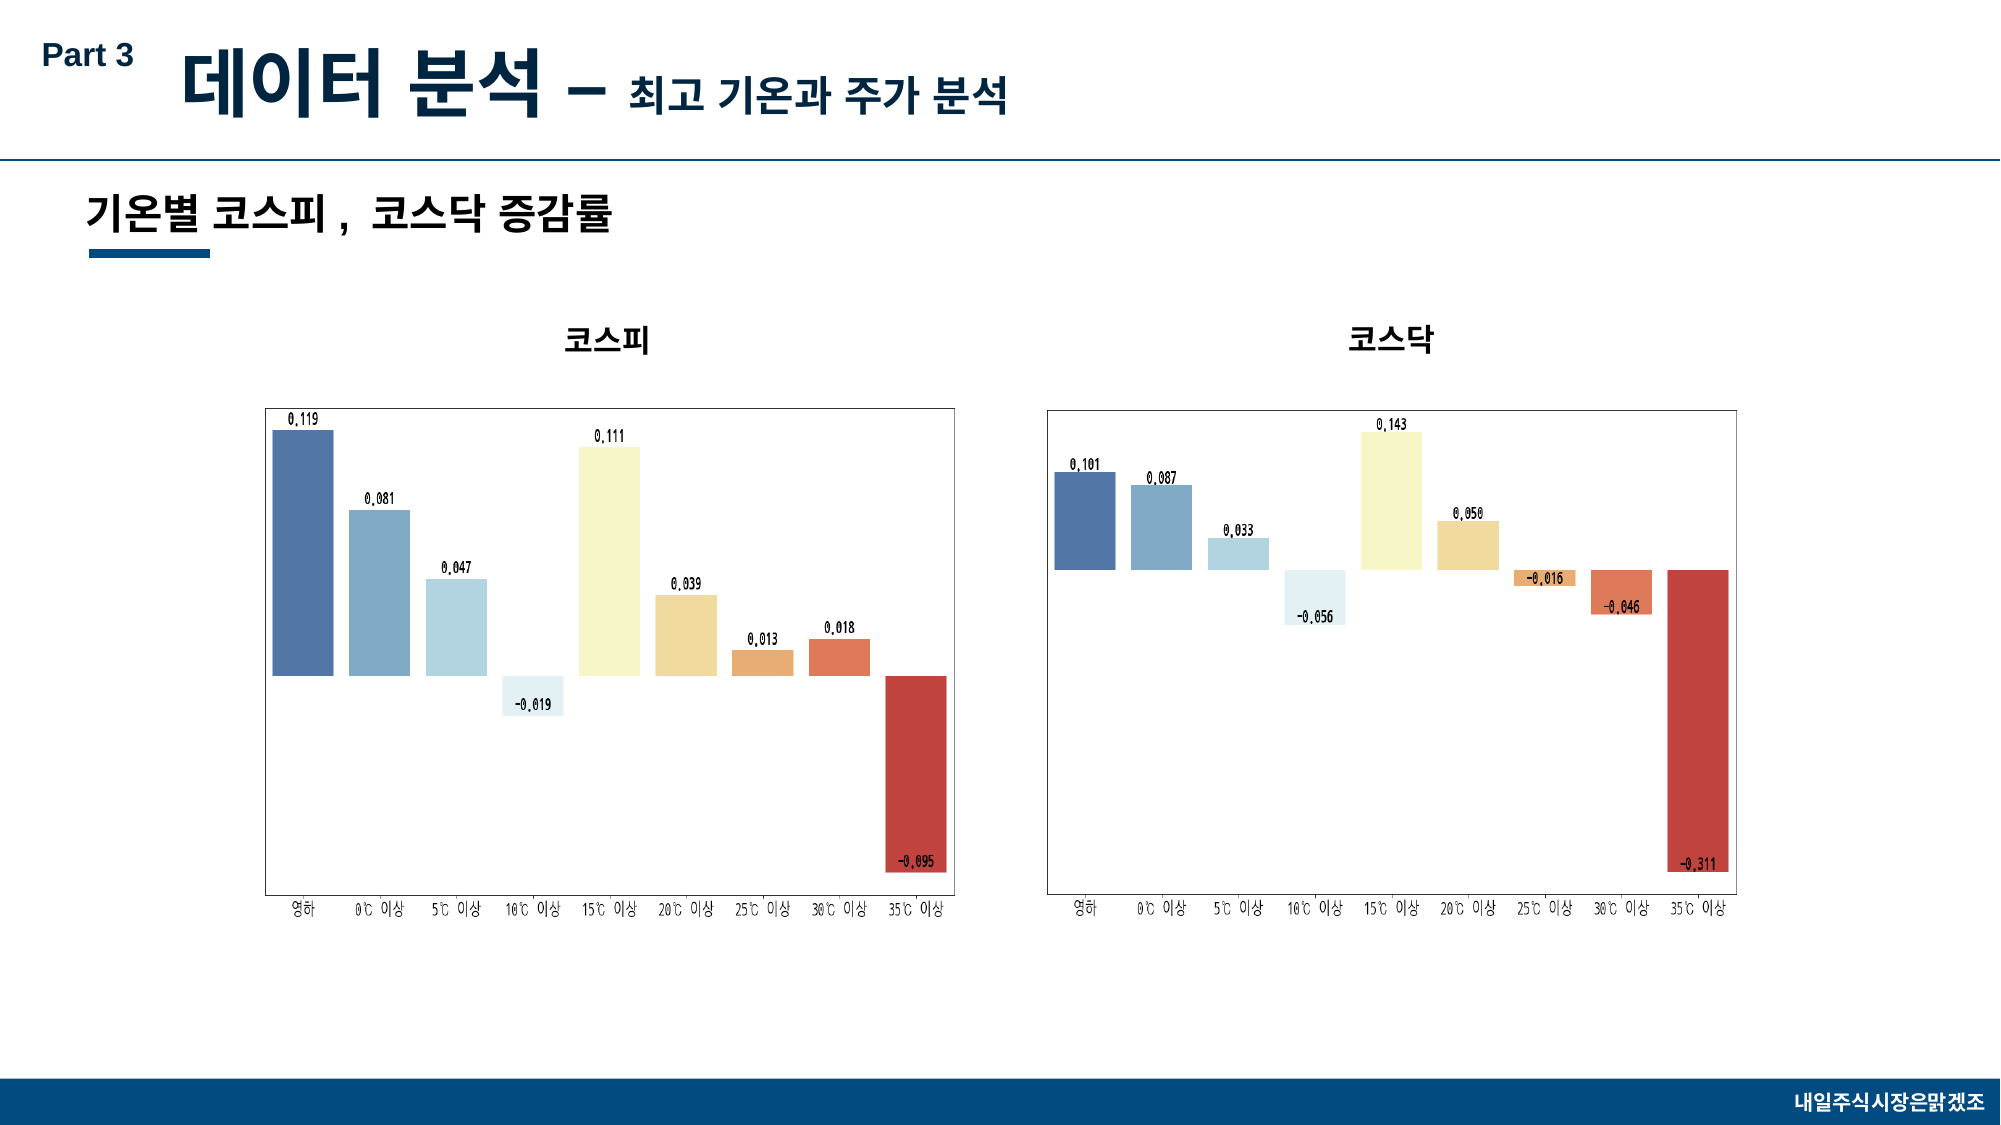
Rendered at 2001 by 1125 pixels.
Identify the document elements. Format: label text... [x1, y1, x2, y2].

text_box 데이터 분석 – 최고 기온과 주가 분석 [165, 28, 1095, 134]
picture [1040, 402, 1740, 923]
text_box 코스피 [492, 306, 724, 374]
picture [258, 401, 958, 925]
text_box 코스닥 [1276, 305, 1507, 374]
text_box 기온별 코스피, 코스닥 증감률 [70, 172, 1680, 253]
text_box 내일주식시장은맑겠조 [0, 1078, 2000, 1125]
text_box Part 3 [26, 26, 165, 81]
